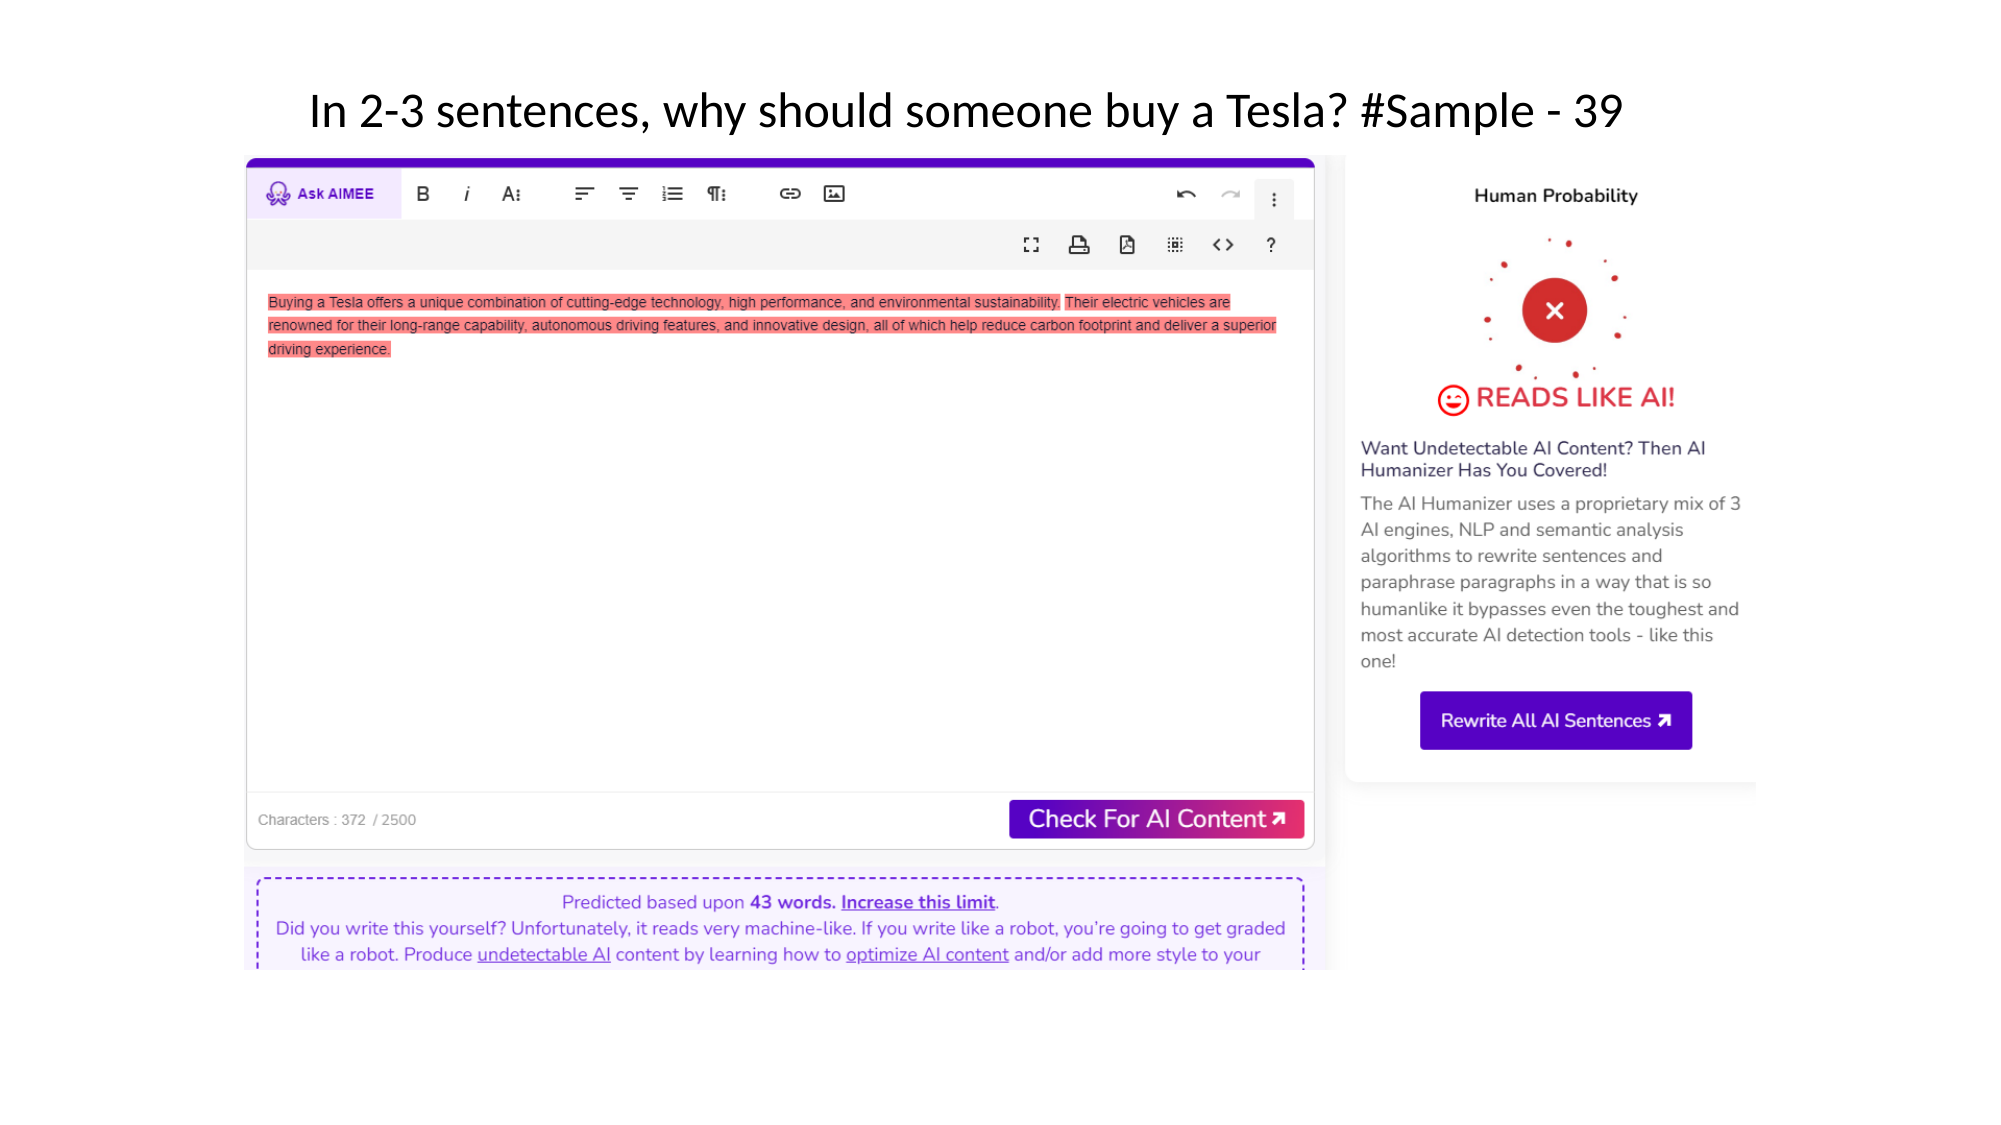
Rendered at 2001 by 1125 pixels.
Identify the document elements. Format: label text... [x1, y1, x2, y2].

subtitle In 2-3 sentences, why should someone buy a Tesla? #Sample - 39 [216, 76, 1717, 172]
picture [244, 155, 1756, 970]
